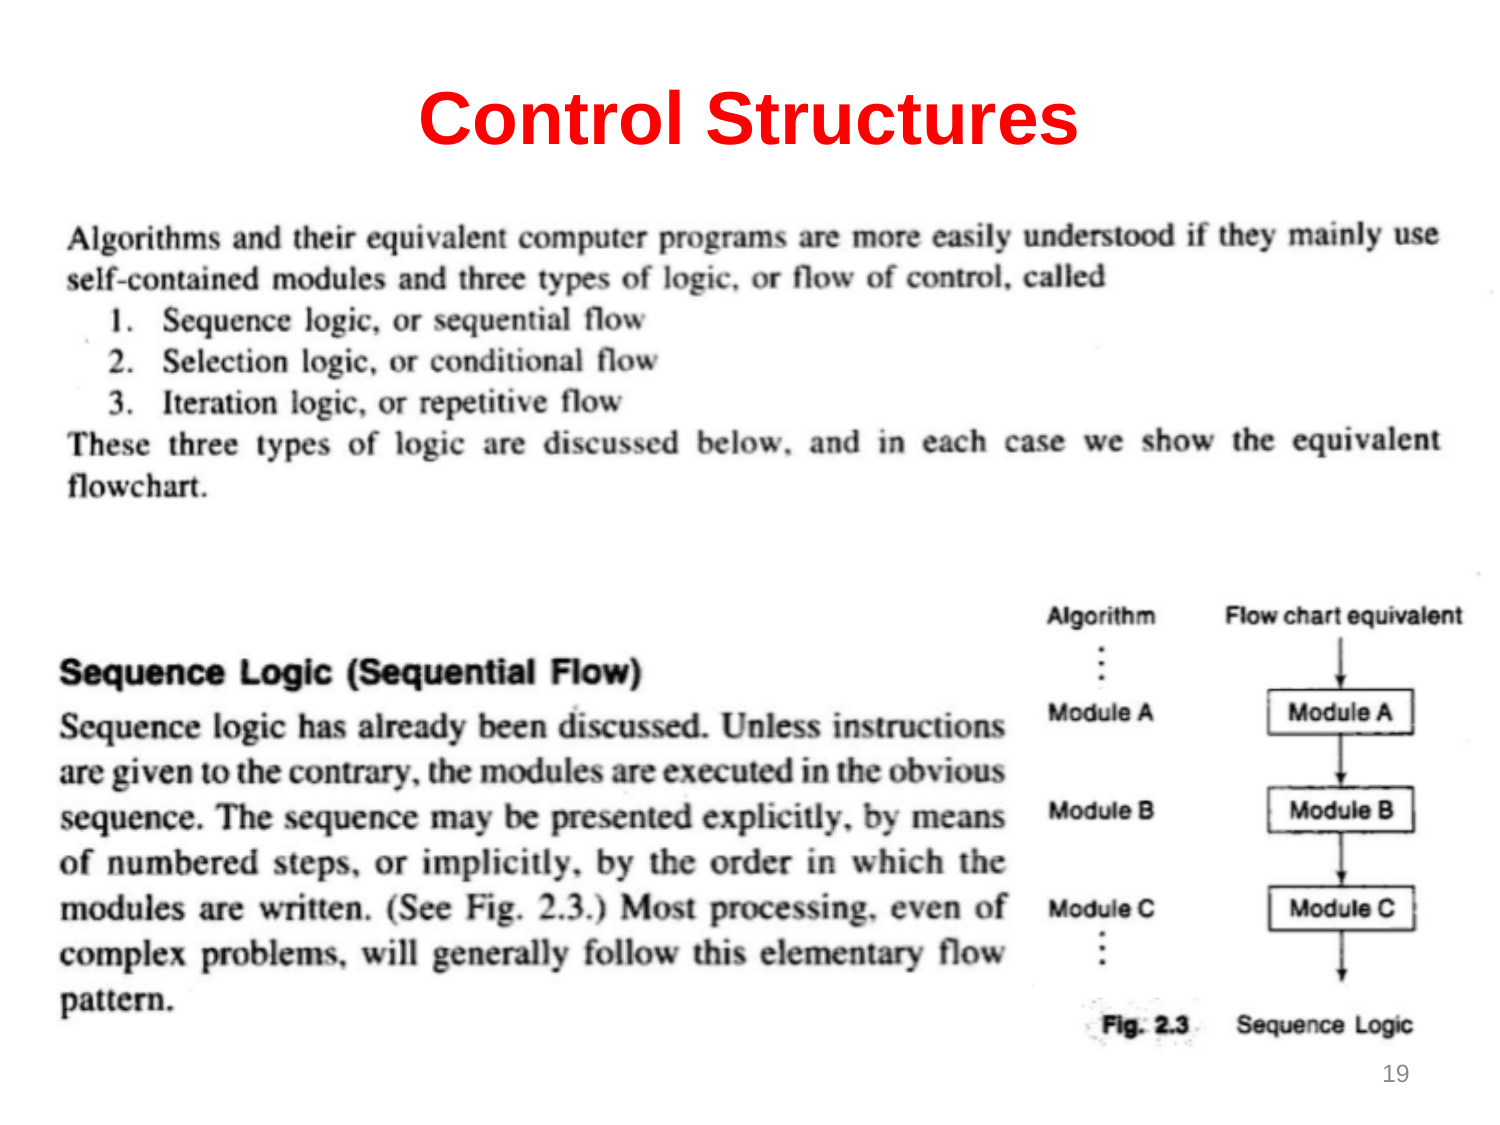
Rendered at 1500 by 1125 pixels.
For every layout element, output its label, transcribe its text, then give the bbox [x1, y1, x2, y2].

slide_number 19 [1074, 1067, 1425, 1103]
picture [17, 562, 1496, 1059]
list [52, 219, 1500, 524]
title Control Structures [75, 45, 1425, 185]
